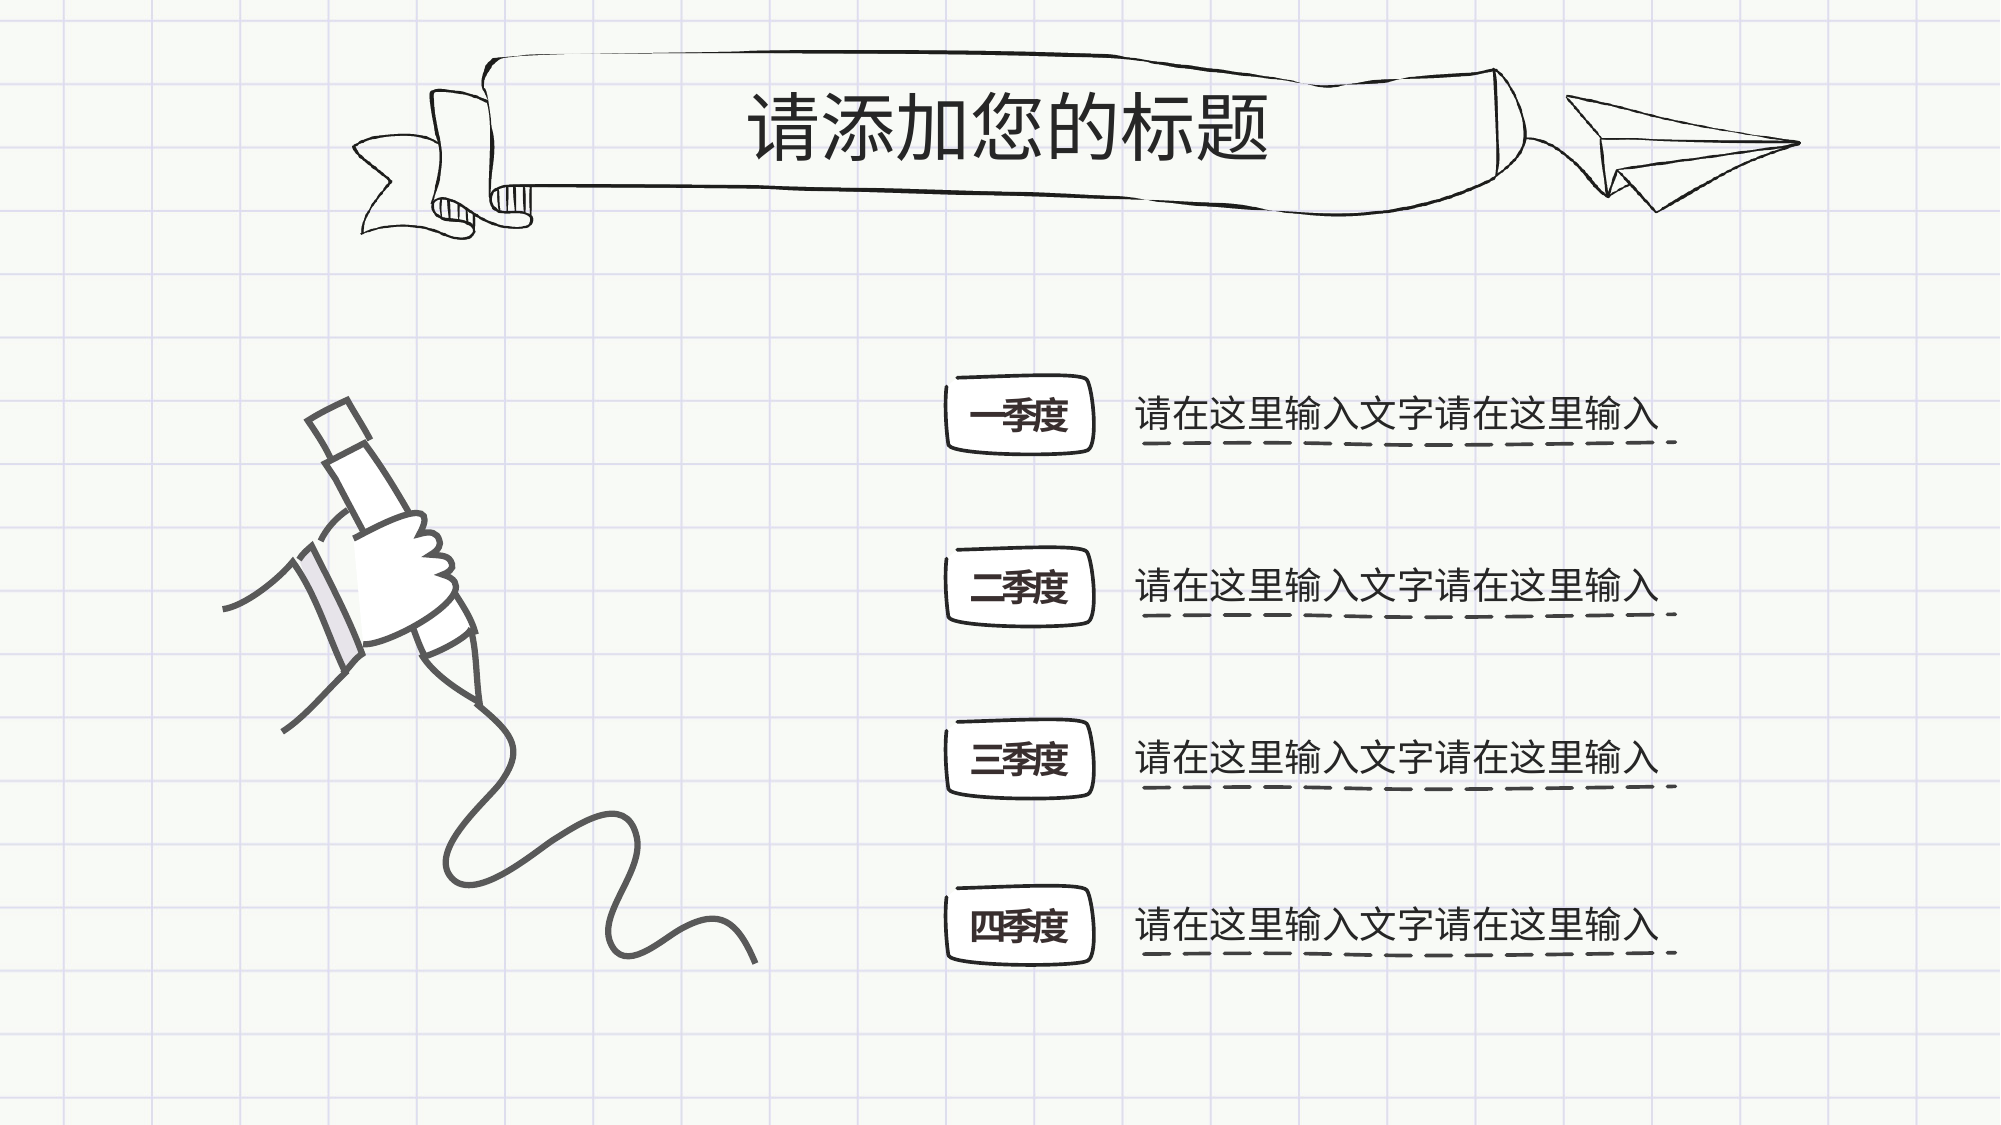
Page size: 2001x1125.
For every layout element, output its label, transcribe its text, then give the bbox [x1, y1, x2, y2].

text_box 二季度 [944, 546, 1095, 628]
text_box [1142, 615, 1637, 619]
text_box 请在这里输入文字请在这里输入 [1120, 881, 1873, 953]
text_box [1142, 443, 1619, 447]
text_box 四季度 [944, 884, 1095, 966]
text_box [1142, 787, 1637, 791]
picture [352, 50, 1801, 240]
text_box [1142, 953, 1660, 957]
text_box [243, 406, 687, 1037]
text_box 三季度 [944, 718, 1095, 800]
text_box 请在这里输入文字请在这里输入 [1120, 371, 1873, 443]
text_box 请在这里输入文字请在这里输入 [1120, 543, 1873, 615]
text_box 请在这里输入文字请在这里输入 [1120, 715, 1873, 787]
text_box 一季度 [944, 374, 1095, 456]
